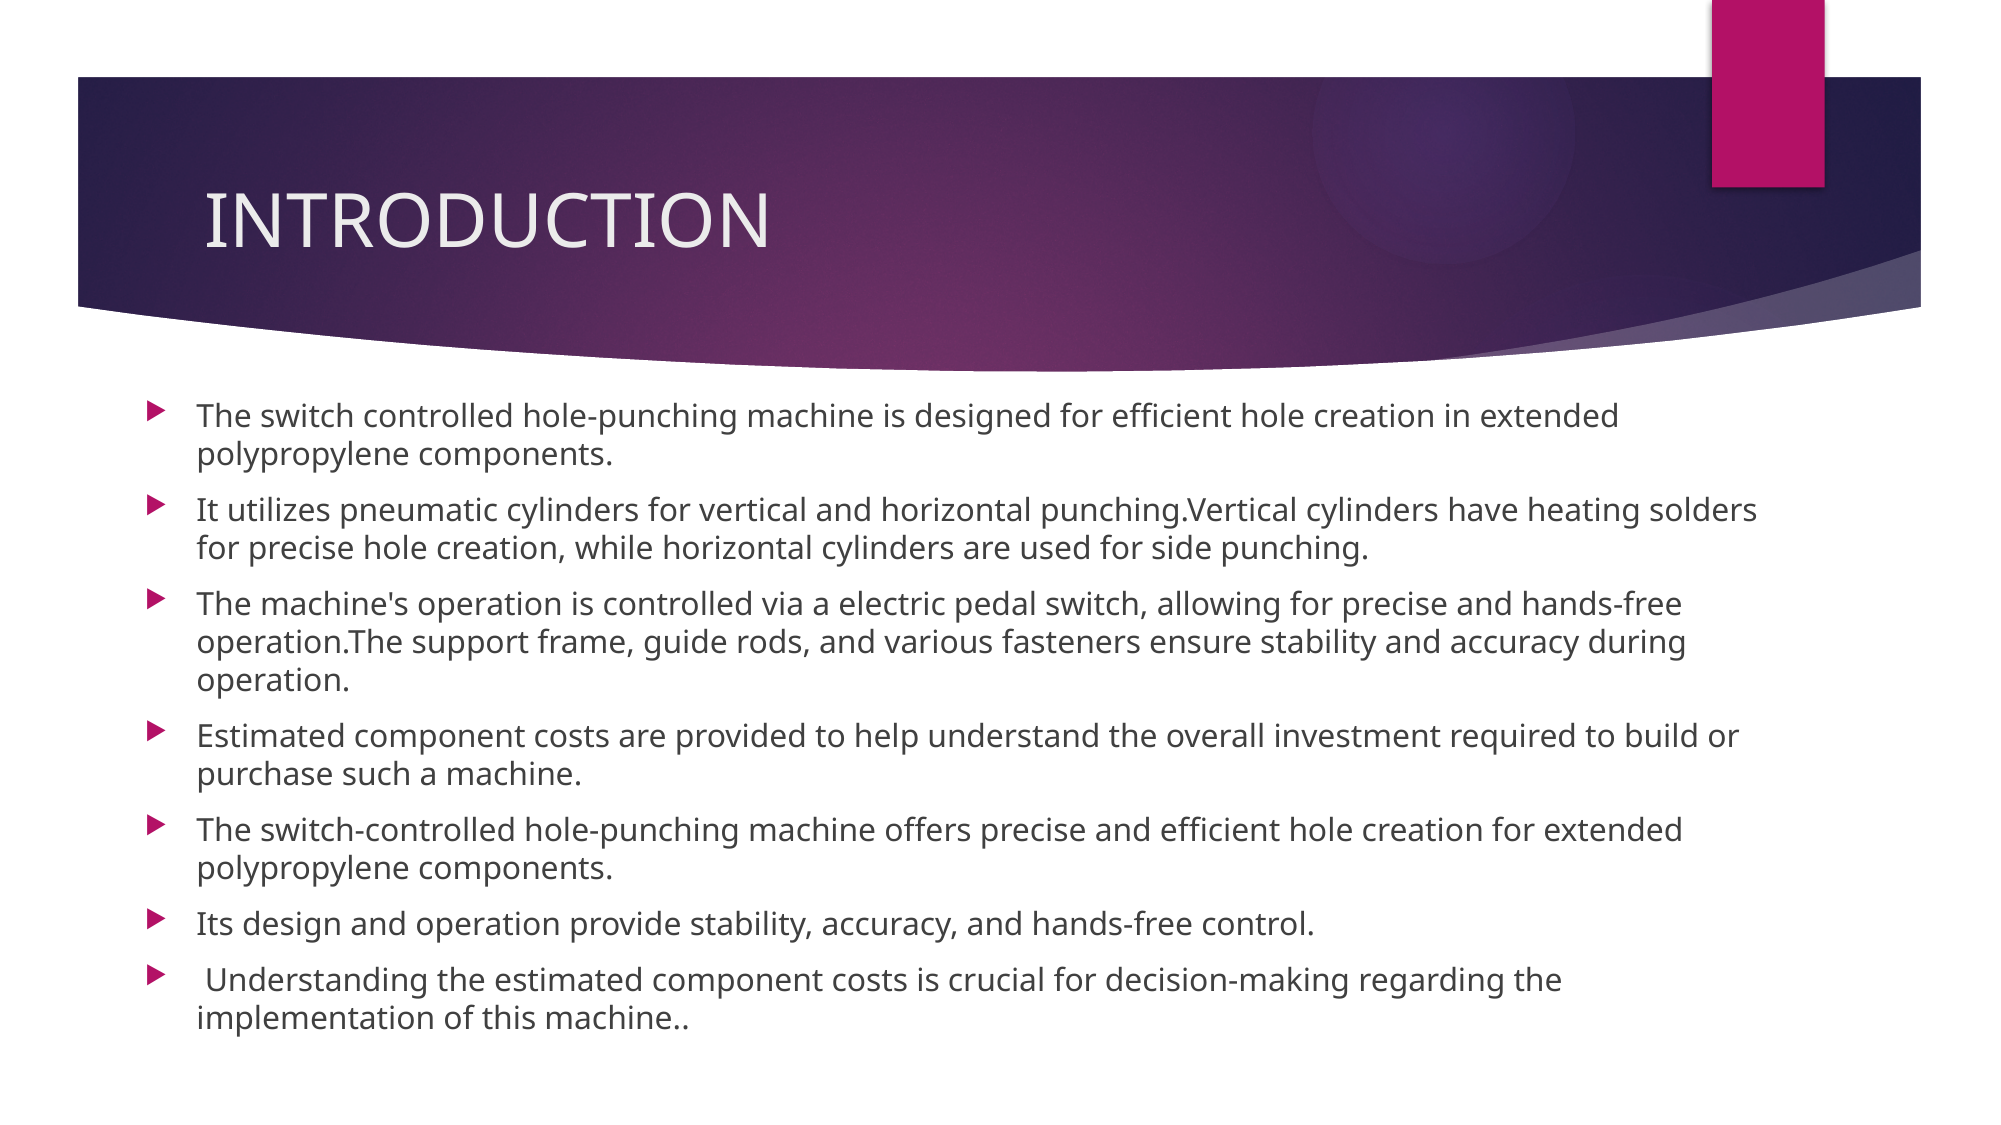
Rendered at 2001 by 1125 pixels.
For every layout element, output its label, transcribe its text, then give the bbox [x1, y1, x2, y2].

title INTRODUCTION [189, 159, 1627, 276]
list The switch controlled hole-punching machine is designed for efficient hole creation in extended polypropylene components. It utilizes pneumatic cylinders for vertical and horizontal punching.Vertical cylinders have heating solders for precise hole creation, while horizontal cylinders are used for side punching. The machine's operation is controlled via a electric pedal switch, allowing for precise and hands-free operation.The support frame, guide rods, and various fasteners ensure stability and accuracy during operation. Estimated component costs are provided to help understand the overall investment required to build or purchase such a machine. The switch-controlled hole-punching machine offers precise and efficient hole creation for extended polypropylene components. Its design and operation provide stability, accuracy, and hands-free control. Understanding the estimated component costs is crucial for decision-making regarding the implementation of this machine.. [129, 387, 1786, 1045]
